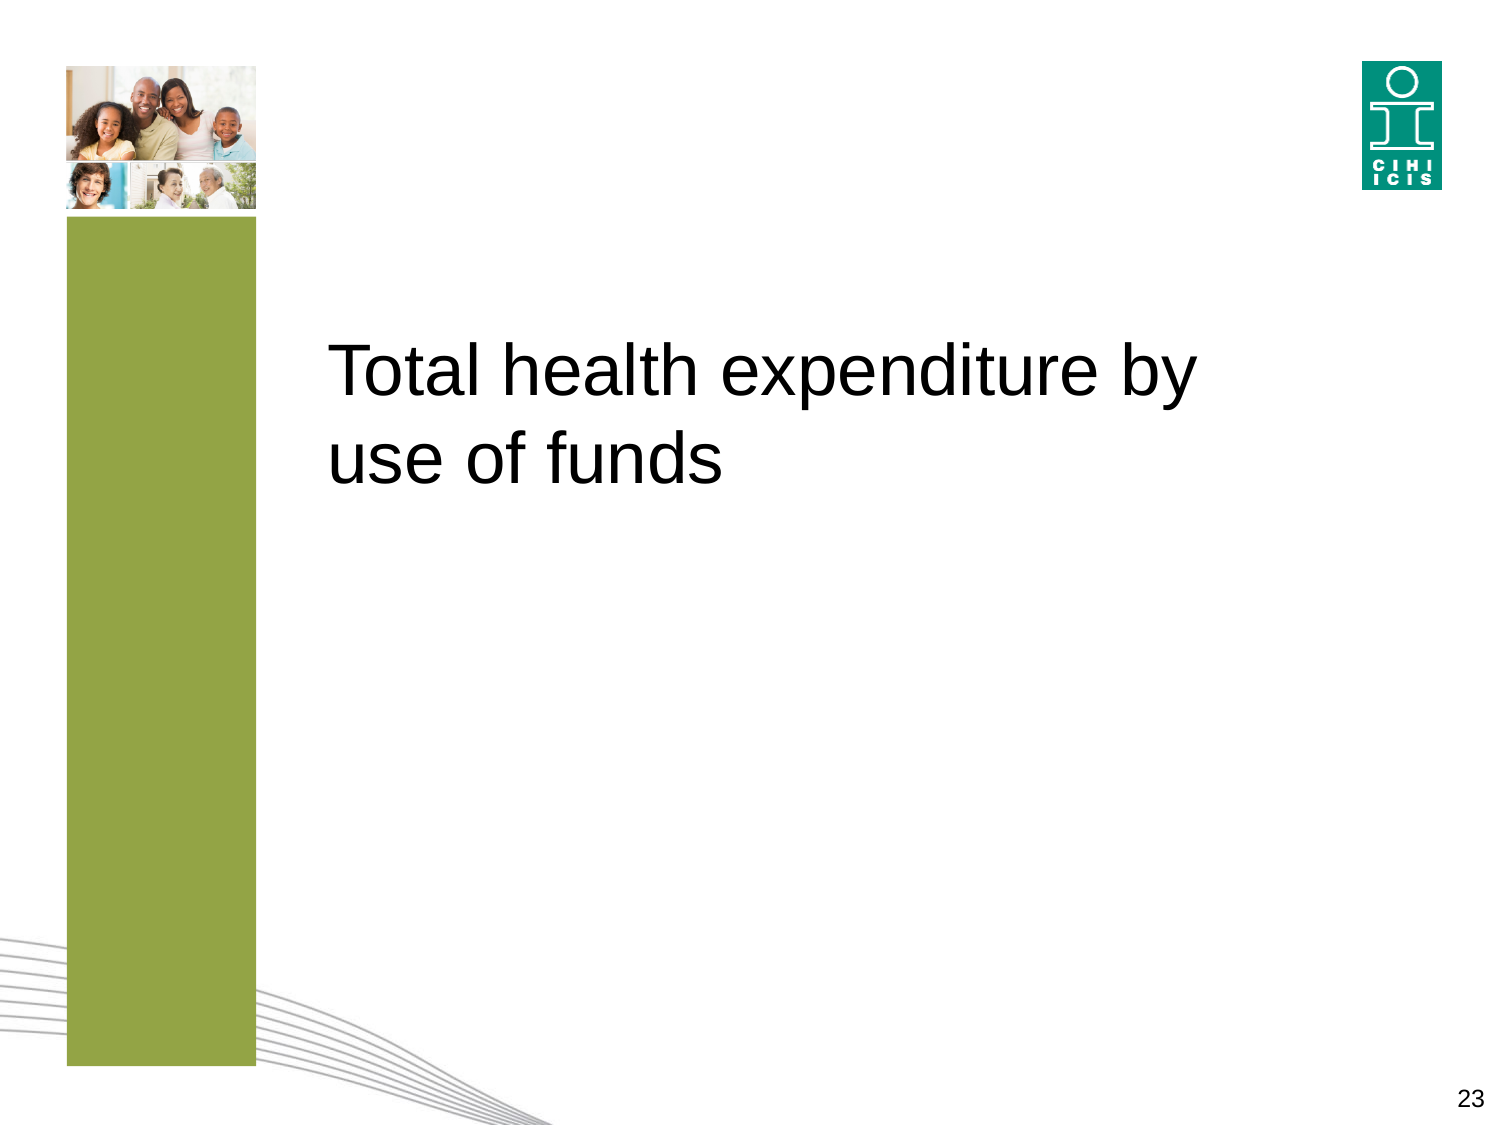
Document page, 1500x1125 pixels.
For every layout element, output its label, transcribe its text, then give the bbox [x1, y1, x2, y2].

slide_number 23 [1337, 1074, 1500, 1125]
title Total health expenditure by use of funds [312, 315, 1350, 503]
picture [0, 0, 1450, 1125]
